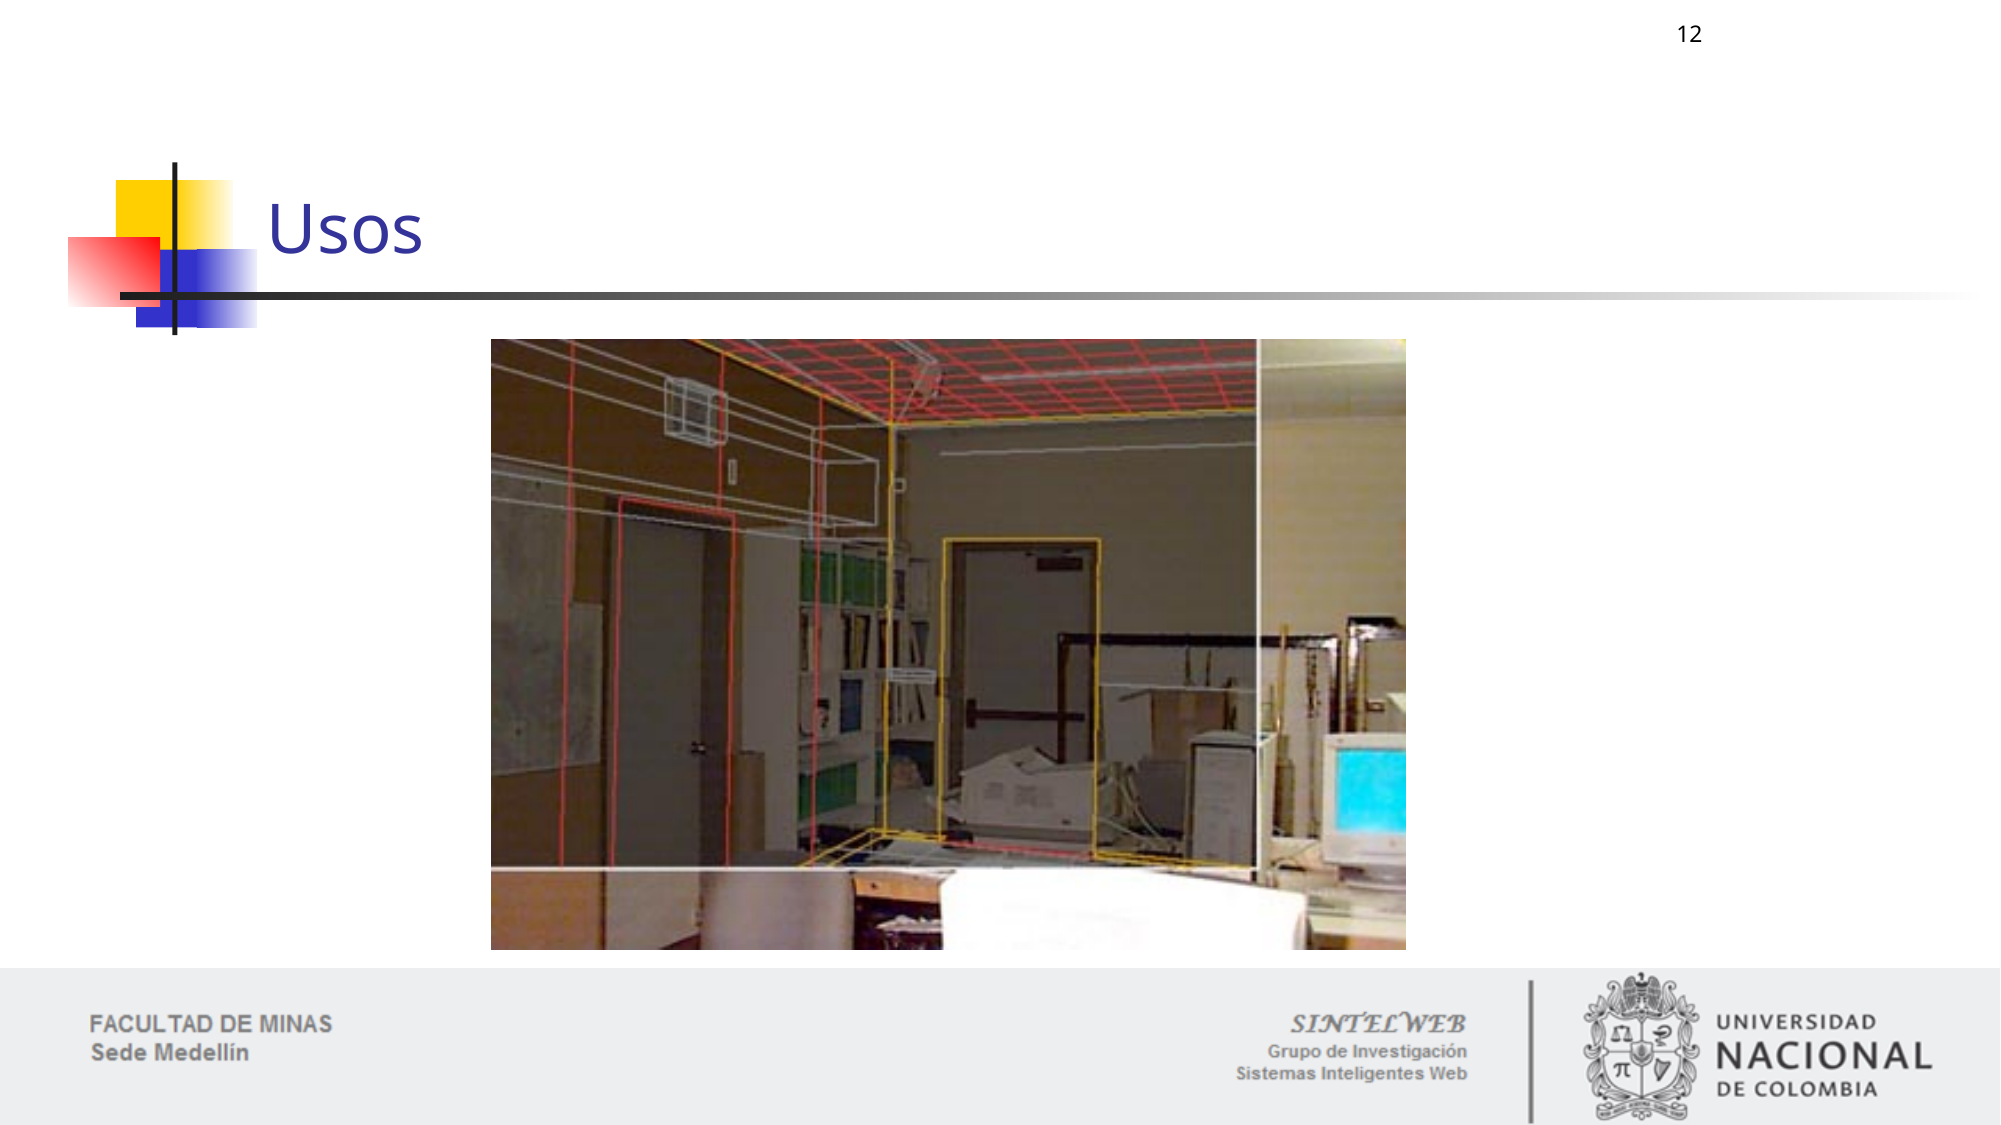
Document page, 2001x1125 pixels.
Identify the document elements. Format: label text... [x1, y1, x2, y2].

text_box 12 [1405, 5, 1718, 59]
picture [490, 339, 1406, 950]
title Usos [251, 35, 1957, 275]
picture [0, 968, 2000, 1125]
